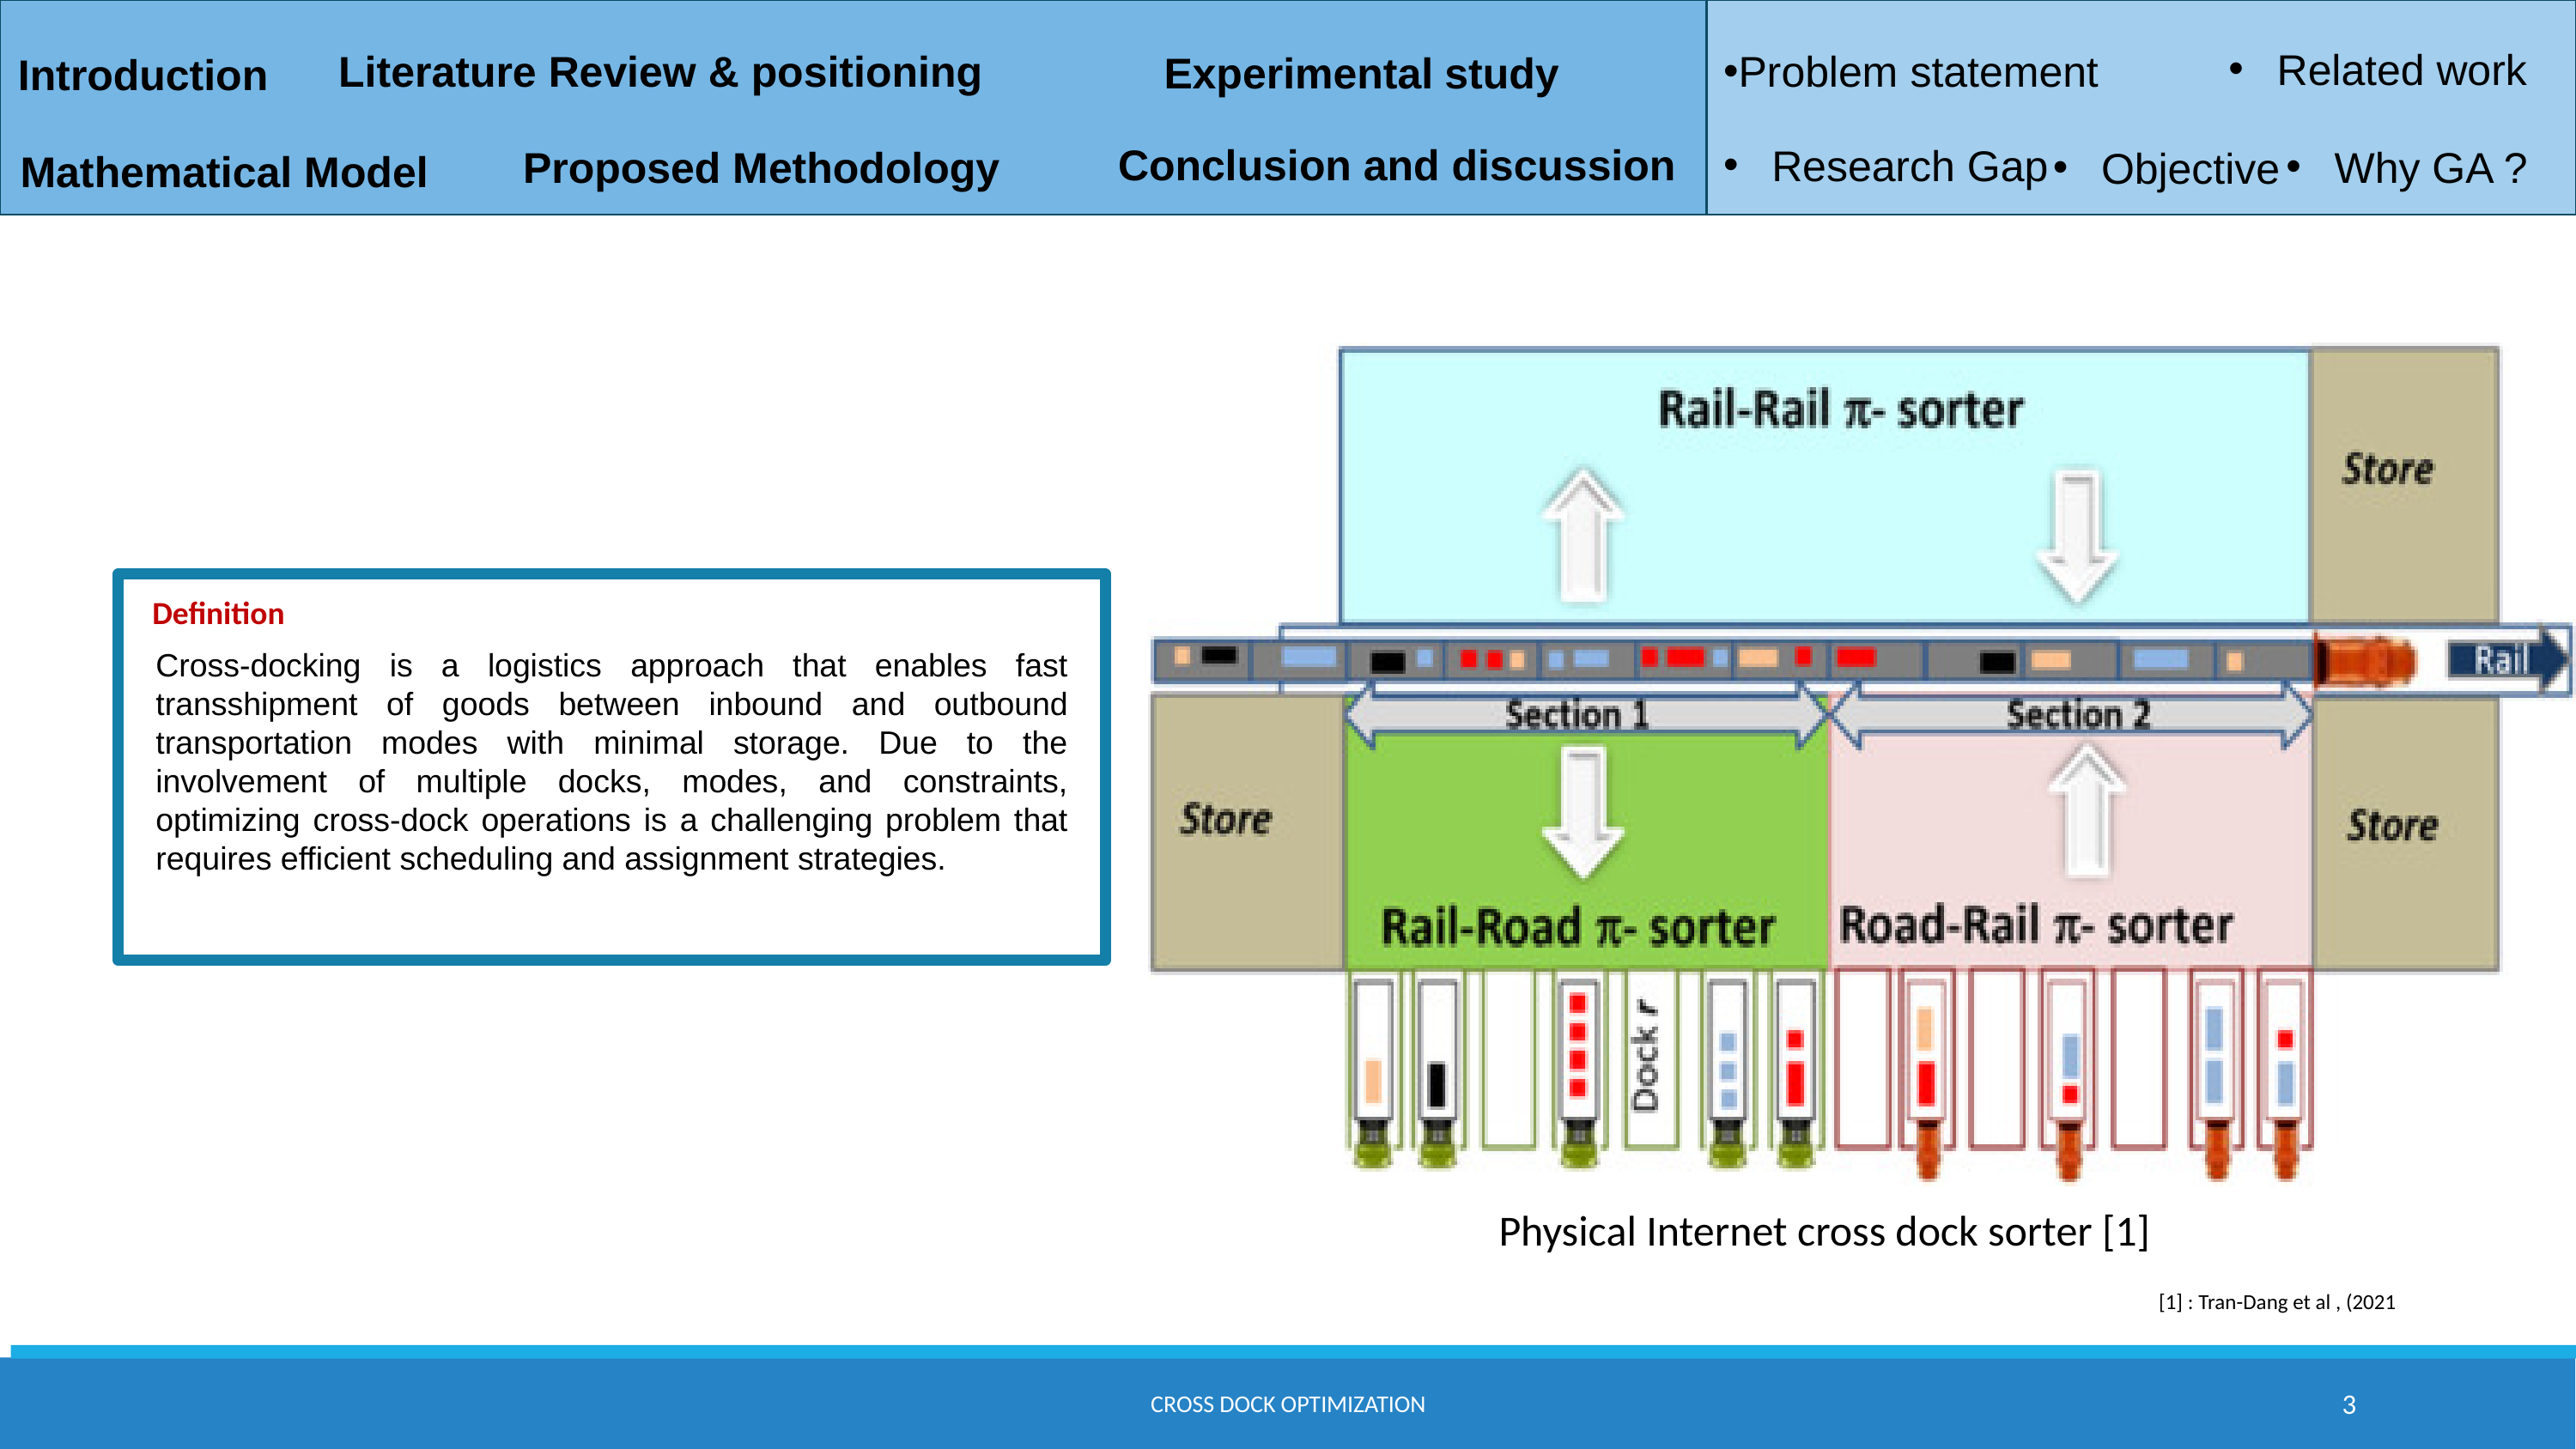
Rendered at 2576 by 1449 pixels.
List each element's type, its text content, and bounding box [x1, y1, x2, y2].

text_box Problem statement [1723, 22, 2325, 96]
text_box Proposed Methodology [523, 118, 1086, 192]
text_box Conclusion and discussion [1117, 116, 1723, 190]
text_box Research Gap [1723, 116, 2112, 191]
text_box Why GA ? [2286, 118, 2576, 192]
text_box [0, 0, 1708, 215]
text_box [117, 573, 1107, 961]
picture [1147, 343, 2576, 1186]
text_box Definition [139, 586, 552, 638]
text_box Objective [2052, 118, 2289, 192]
text_box Introduction [17, 25, 527, 100]
text_box Literature Review & positioning [338, 22, 1148, 96]
text_box Cross-docking is a logistics approach that enables fast transshipment of goods between inbound and outbound transportation modes with minimal storage. Due to the involvement of multiple docks, modes, and constraints, optimizing cross-dock operations is a challenging problem that requires efficient scheduling and assignment strategies. [143, 638, 1081, 883]
text_box Related work [2228, 20, 2530, 94]
text_box Physical Internet cross dock sorter [1] [1212, 1196, 2437, 1261]
text_box Mathematical Model [20, 123, 584, 197]
footer Cross dock optimization [779, 1364, 1798, 1442]
slide_number 3 [2092, 1364, 2369, 1442]
text_box [1708, 0, 2576, 118]
text_box [1708, 190, 2576, 215]
text_box Experimental study [1163, 24, 1674, 98]
text_box [1] : Tran-Dang et al , (2021 [2146, 1282, 2576, 1321]
